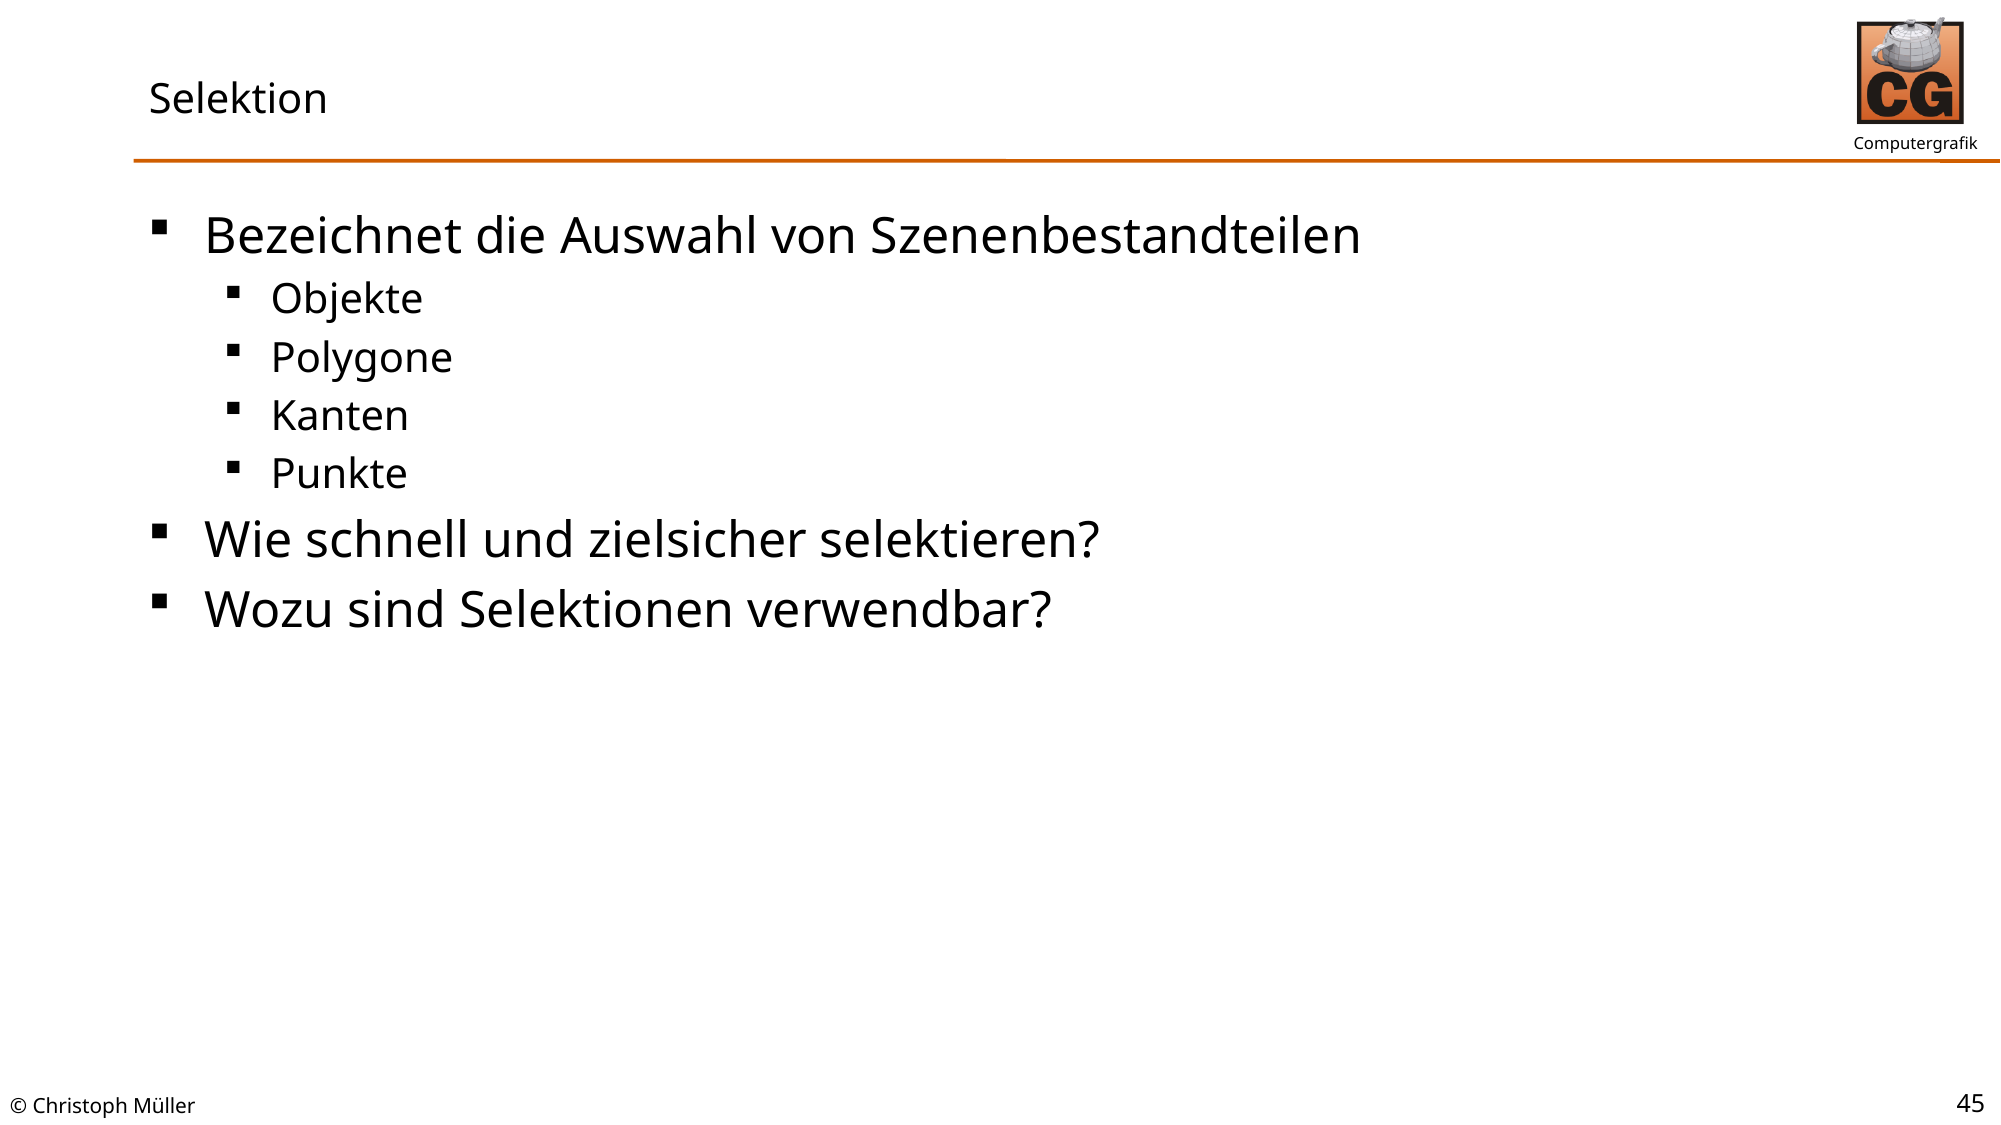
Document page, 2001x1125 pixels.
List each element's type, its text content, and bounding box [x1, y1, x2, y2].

title Selektion [133, 42, 1457, 151]
list Bezeichnet die Auswahl von Szenenbestandteilen Objekte Polygone Kanten Punkte Wie schnell und zielsicher selektieren? Wozu sind Selektionen verwendbar? [133, 196, 1867, 1059]
picture [1850, 15, 1970, 130]
